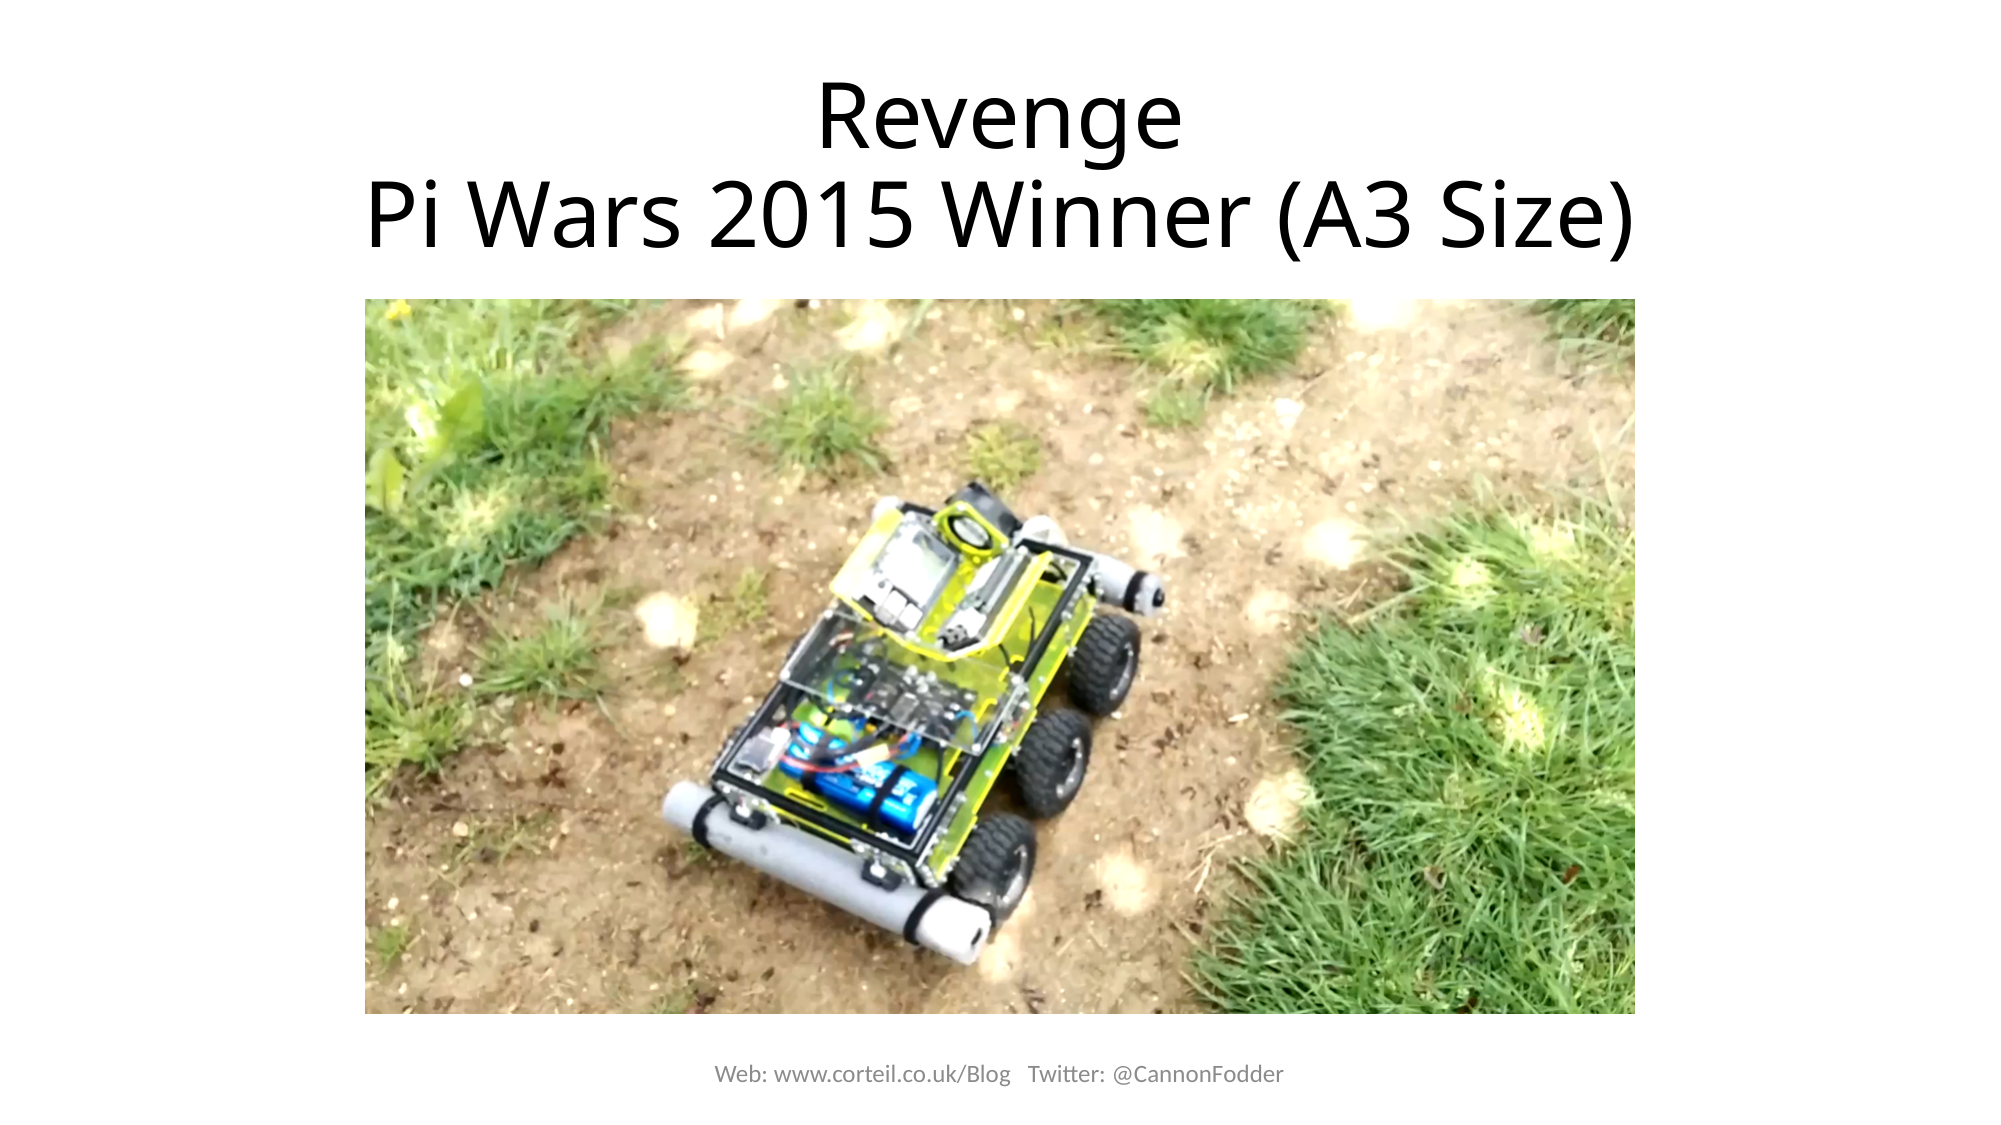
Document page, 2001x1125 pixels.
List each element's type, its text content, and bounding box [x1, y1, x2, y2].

footer Web: www.corteil.co.uk/Blog Twitter: @CannonFodder [662, 1042, 1338, 1103]
title Revenge Pi Wars 2015 Winner (A3 Size) [137, 59, 1863, 278]
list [365, 299, 1635, 1014]
